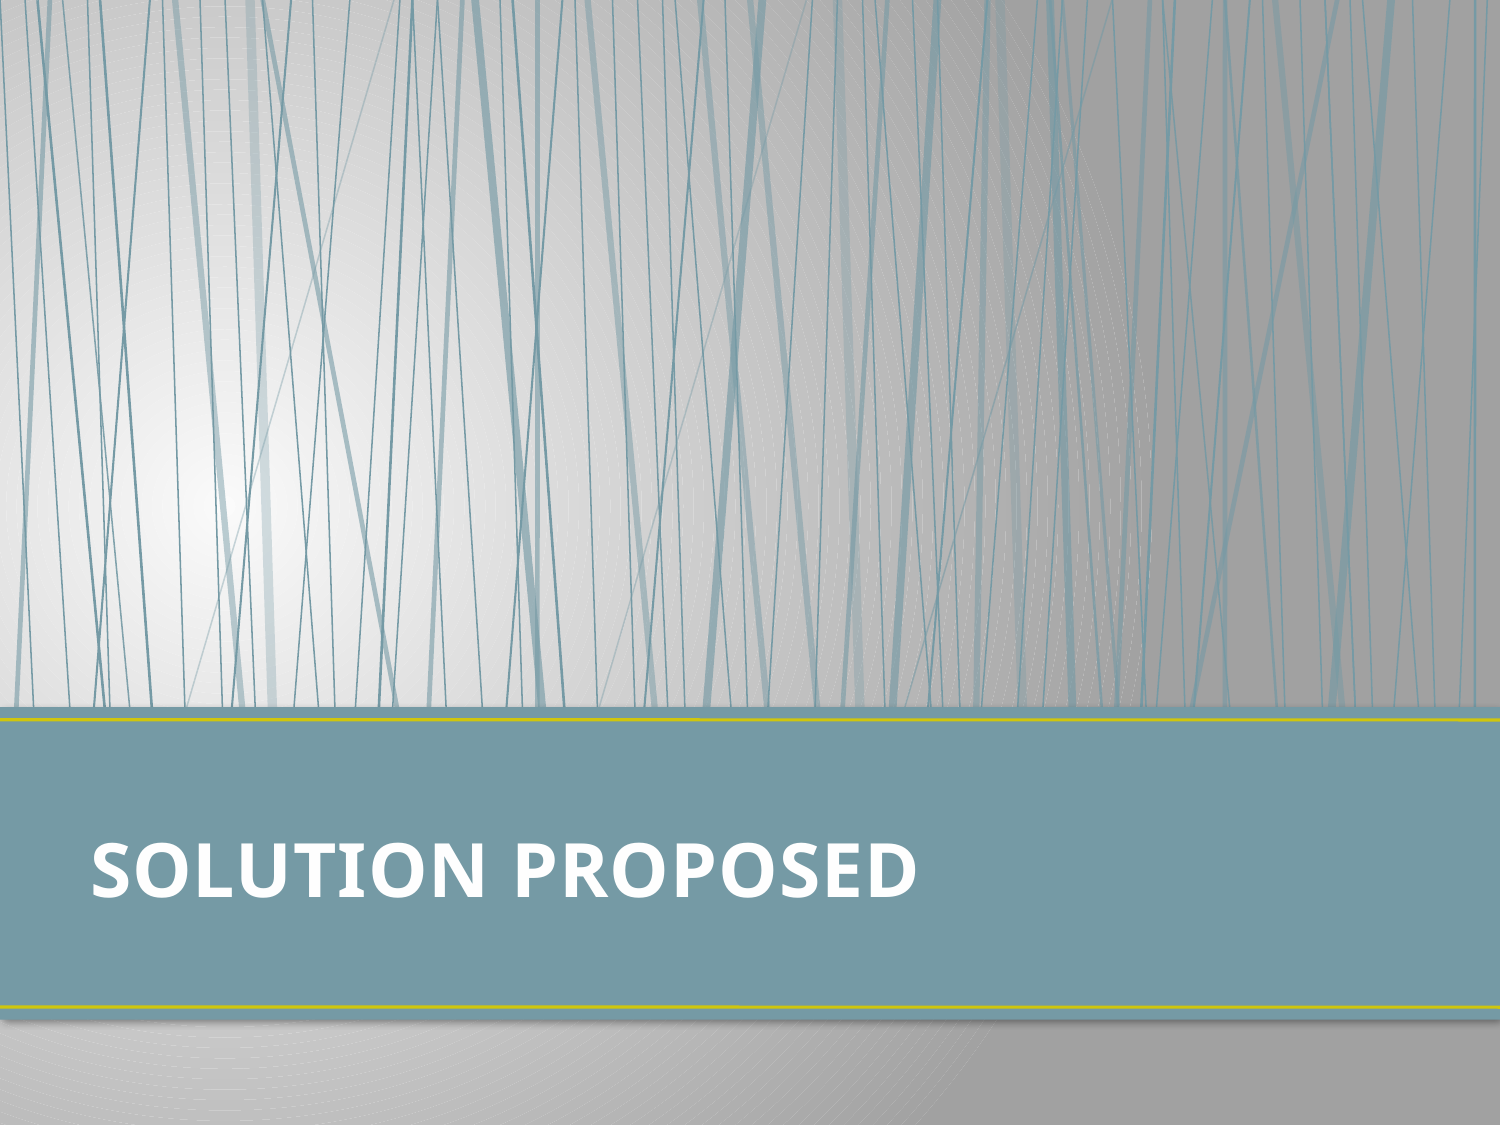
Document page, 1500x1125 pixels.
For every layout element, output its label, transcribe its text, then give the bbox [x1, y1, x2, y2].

title SOLUTION PROPOSED [75, 732, 1438, 920]
